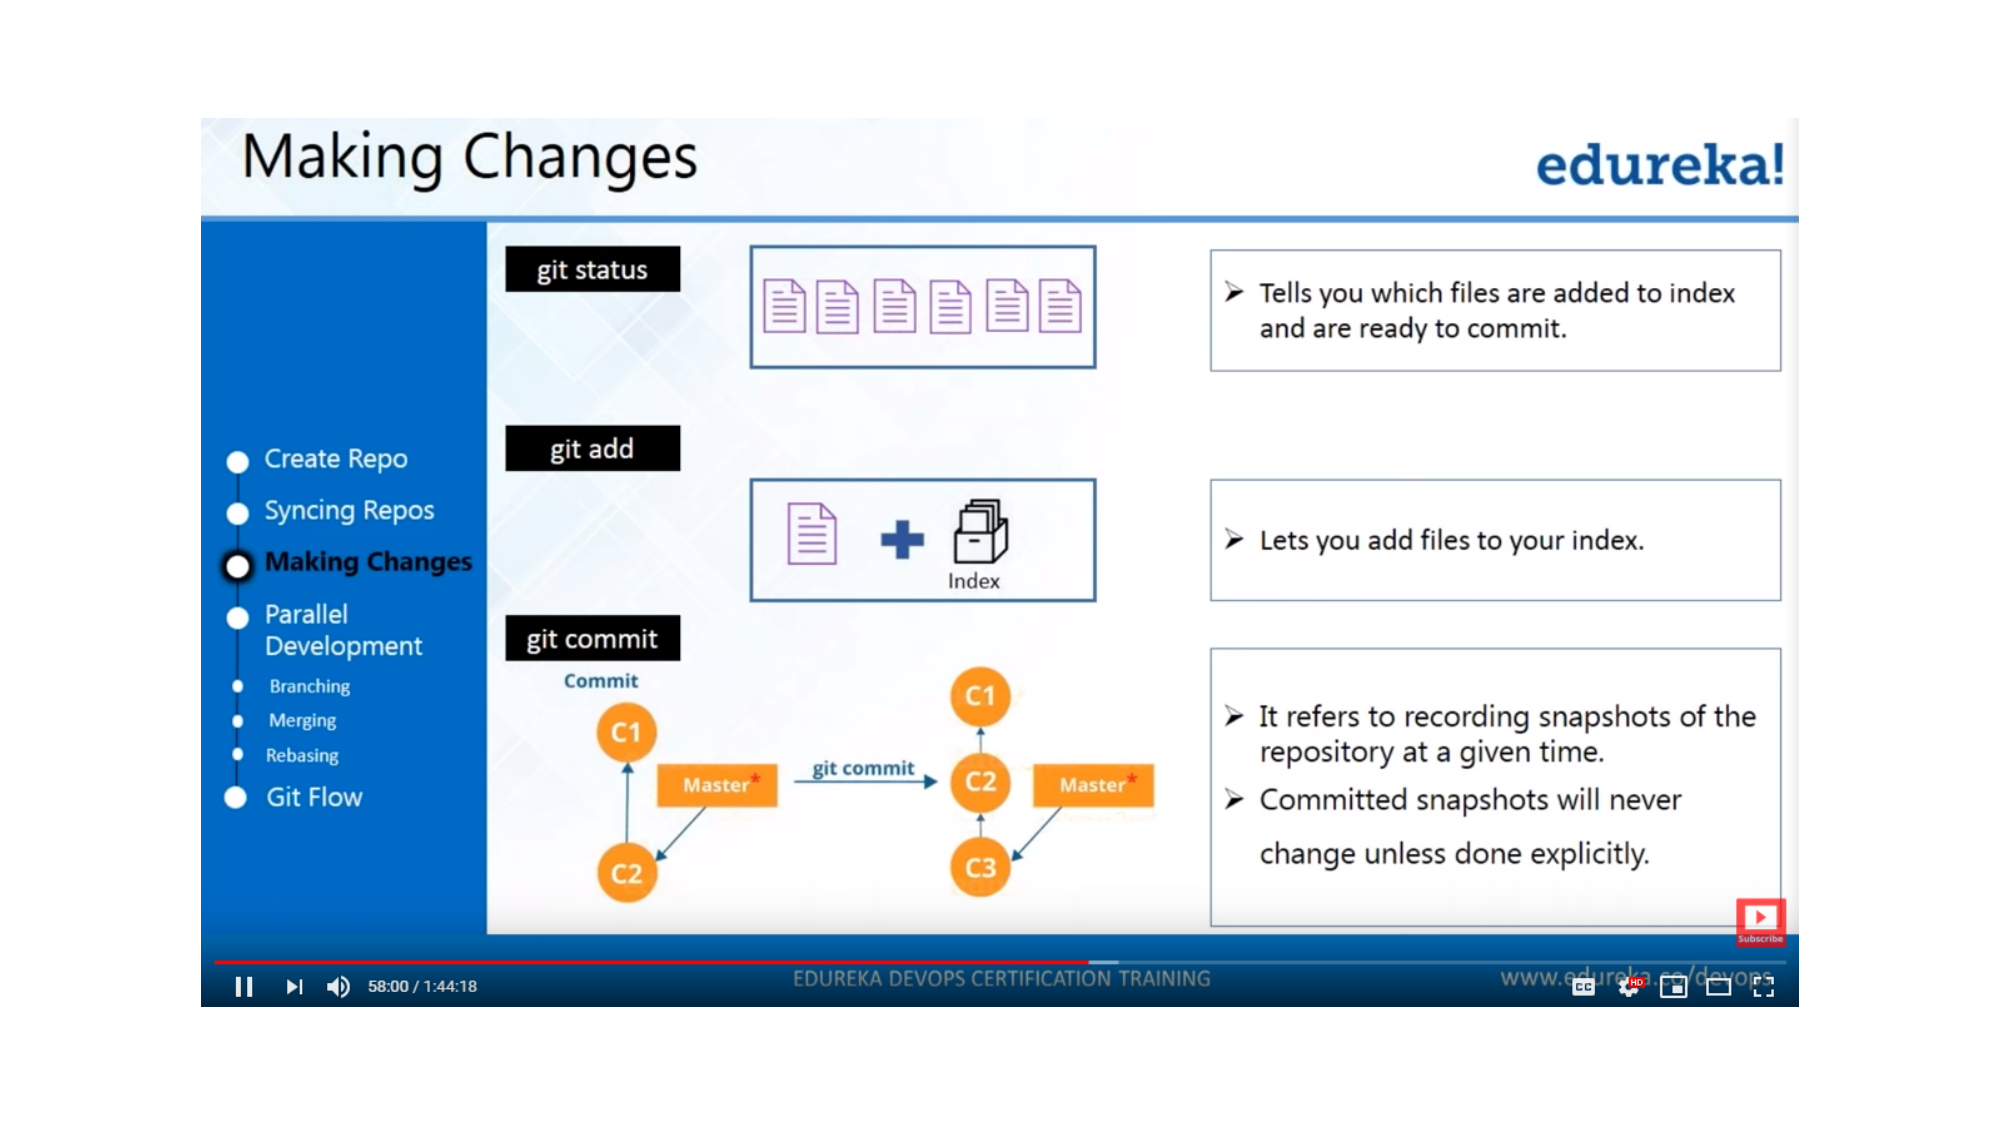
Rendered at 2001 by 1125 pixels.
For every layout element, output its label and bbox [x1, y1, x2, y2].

picture [201, 118, 1799, 1007]
